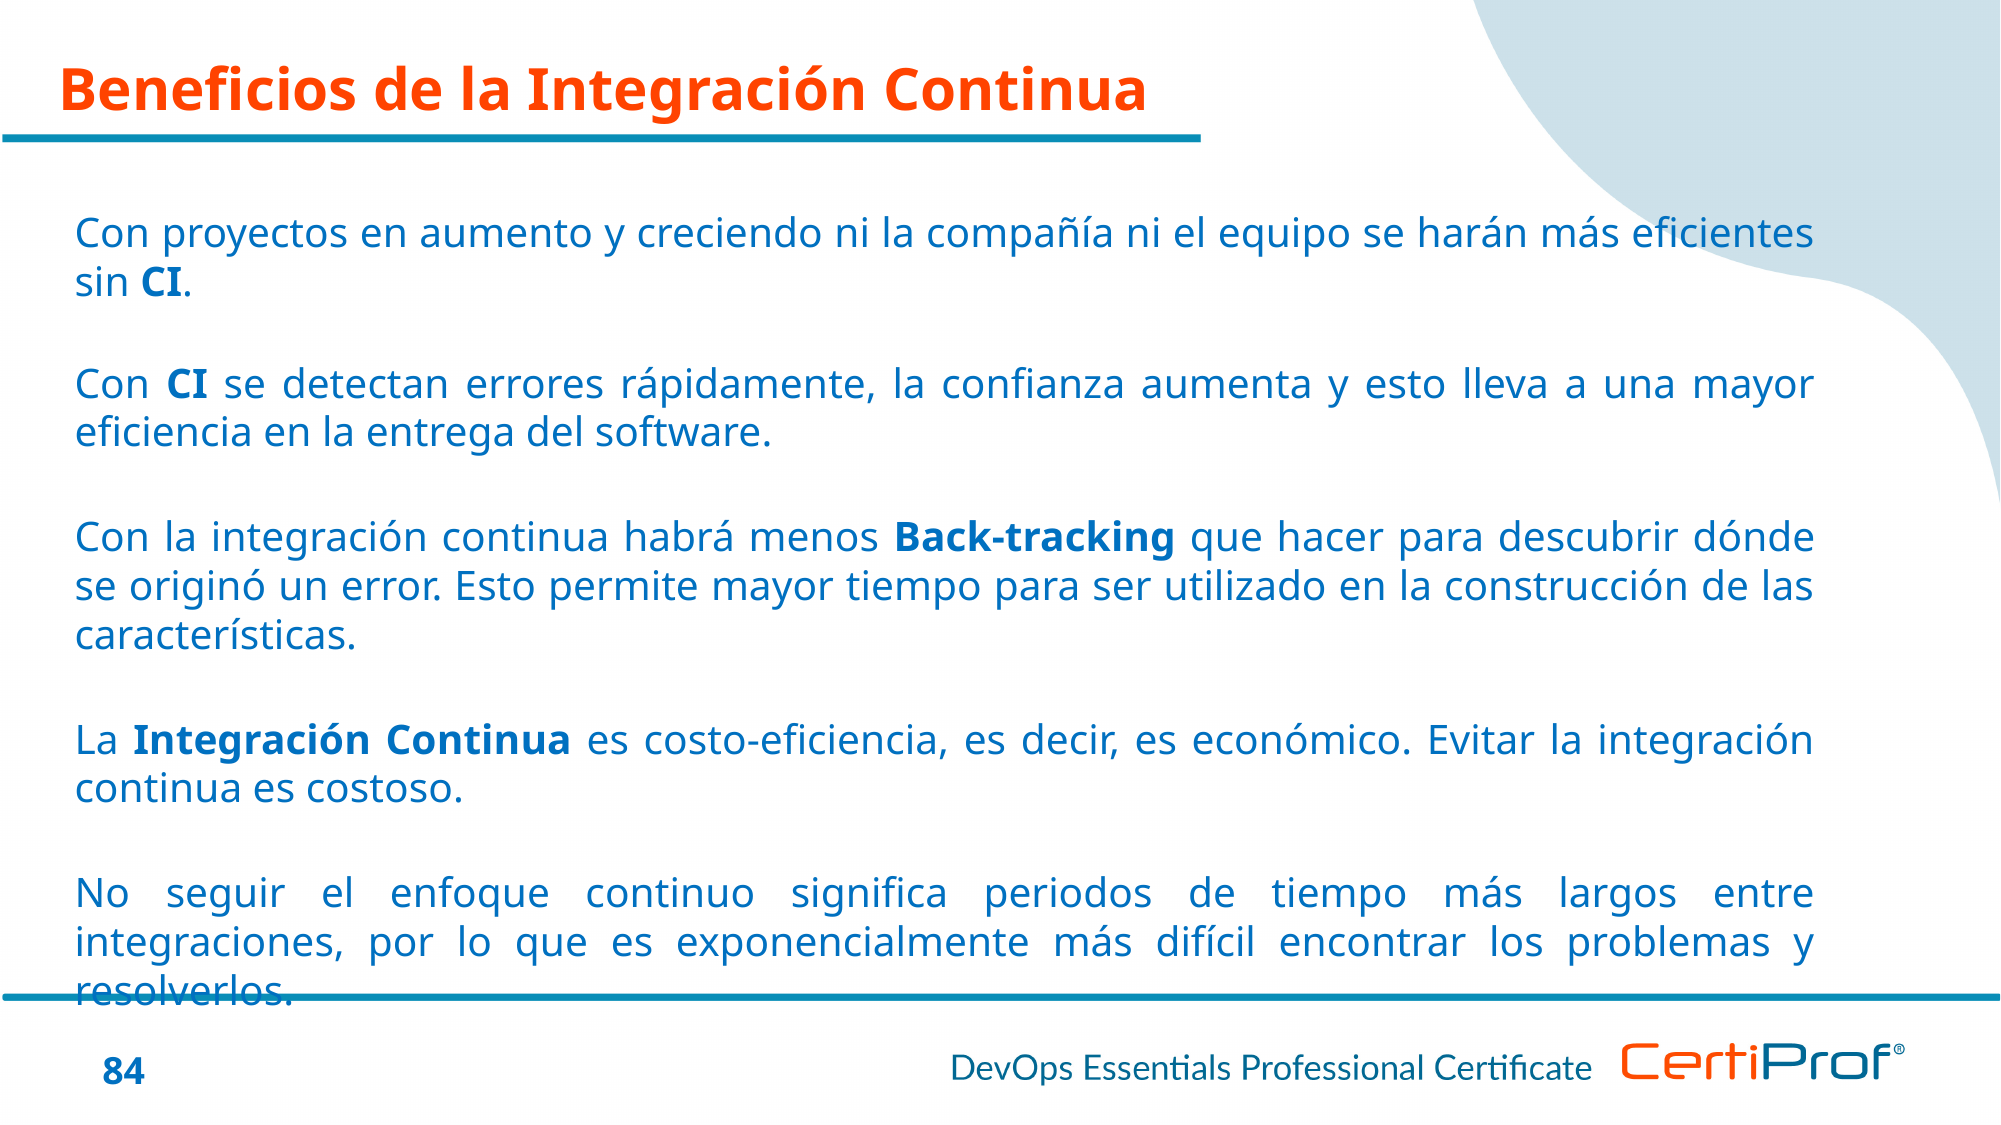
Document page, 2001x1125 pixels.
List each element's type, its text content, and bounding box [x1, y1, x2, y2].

text_box Beneficios de la Integración Continua [43, 45, 1593, 202]
picture [0, 0, 2001, 1125]
text_box Con proyectos en aumento y creciendo ni la compañía ni el equipo se harán más eficientes sin CI. Con CI se detectan errores rápidamente, la confianza aumenta y esto lleva a una mayor eficiencia en la entrega del software. Con la integración continua habrá menos Back-tracking que hacer para descubrir dónde se originó un error. Esto permite mayor tiempo para ser utilizado en la construcción de las características. La Integración Continua es costo-eficiencia, es decir, es económico. Evitar la integración continua es costoso. No seguir el enfoque continuo significa periodos de tiempo más largos entre integraciones, por lo que es exponencialmente más difícil encontrar los problemas y resolverlos. [59, 199, 1832, 935]
